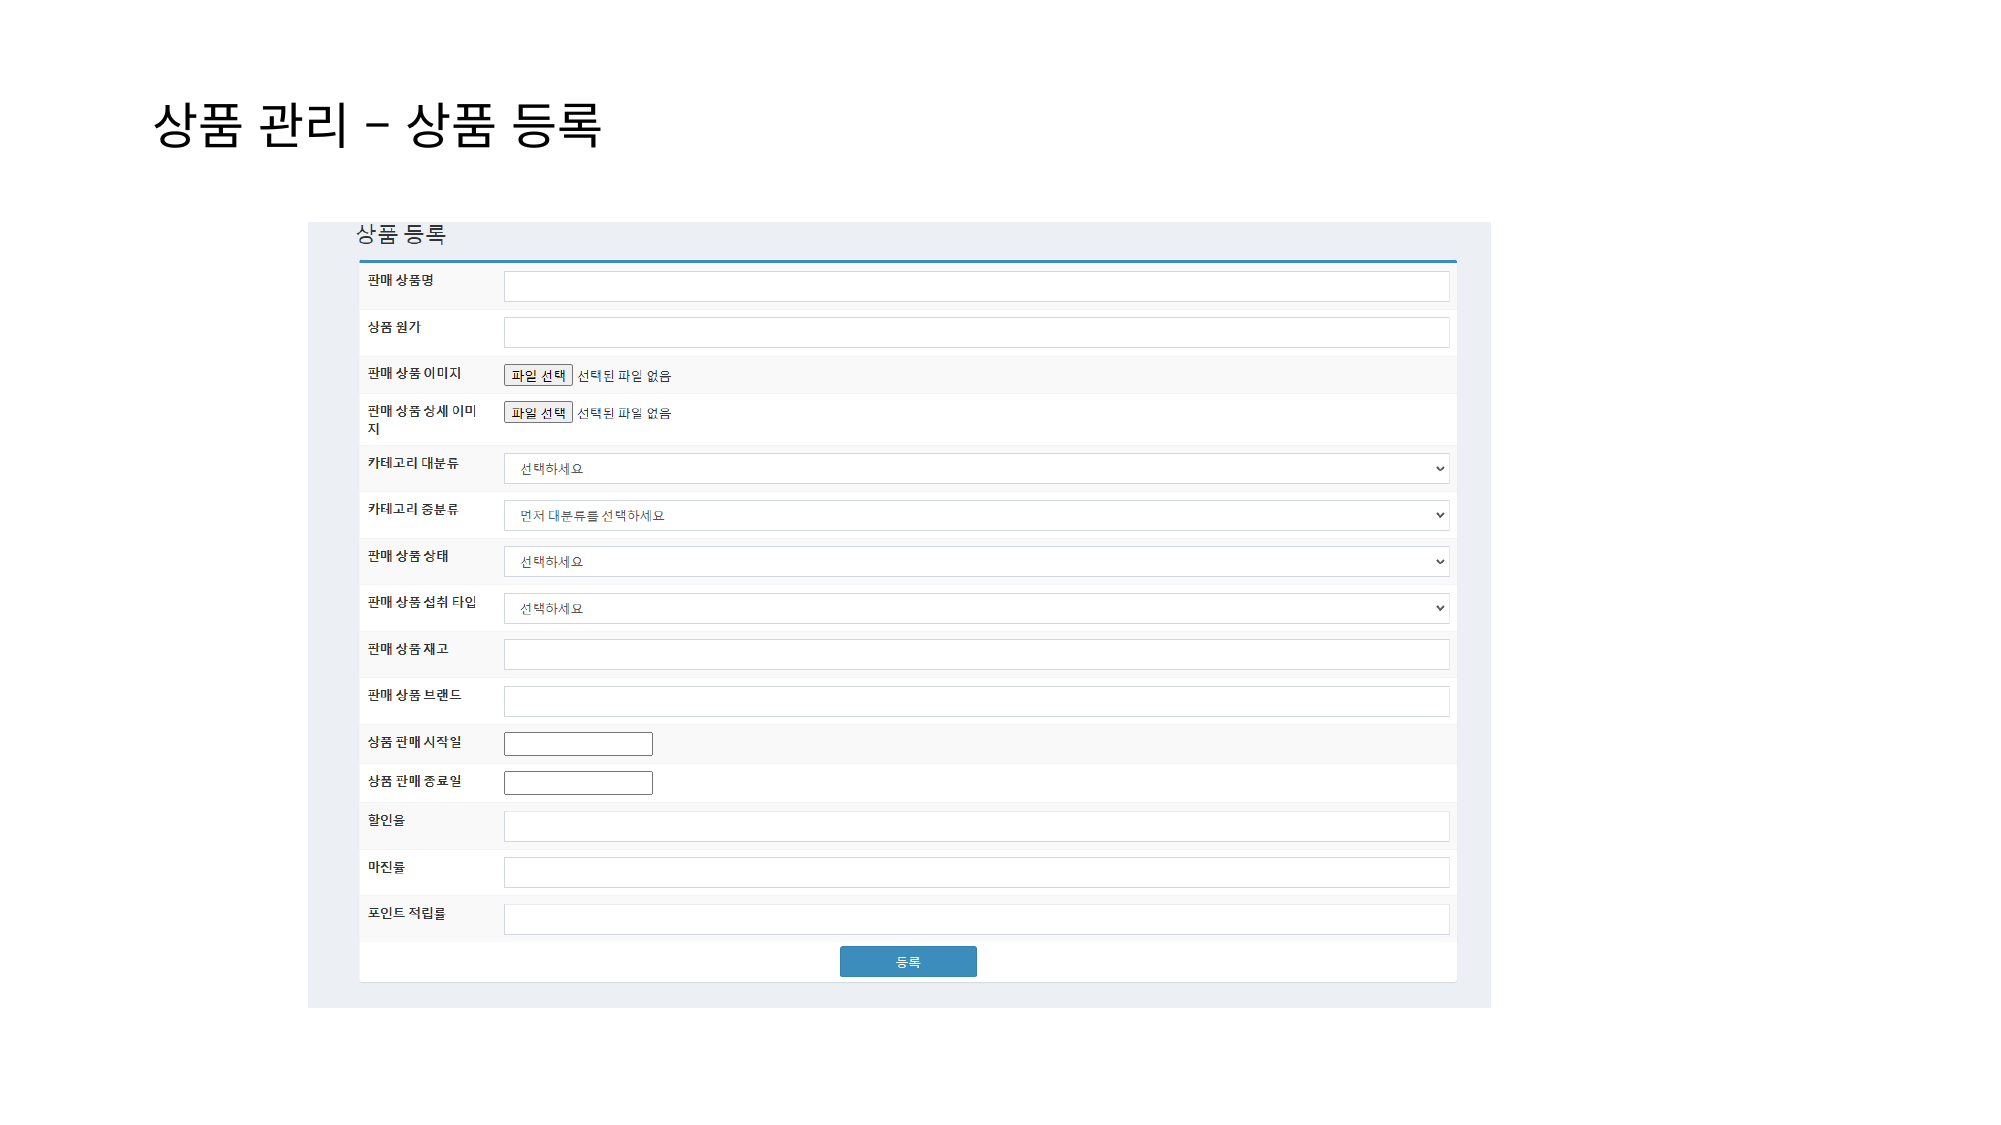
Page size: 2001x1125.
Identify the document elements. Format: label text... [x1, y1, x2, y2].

picture [308, 222, 1491, 1009]
title 상품 관리 – 상품 등록 [137, 85, 975, 171]
